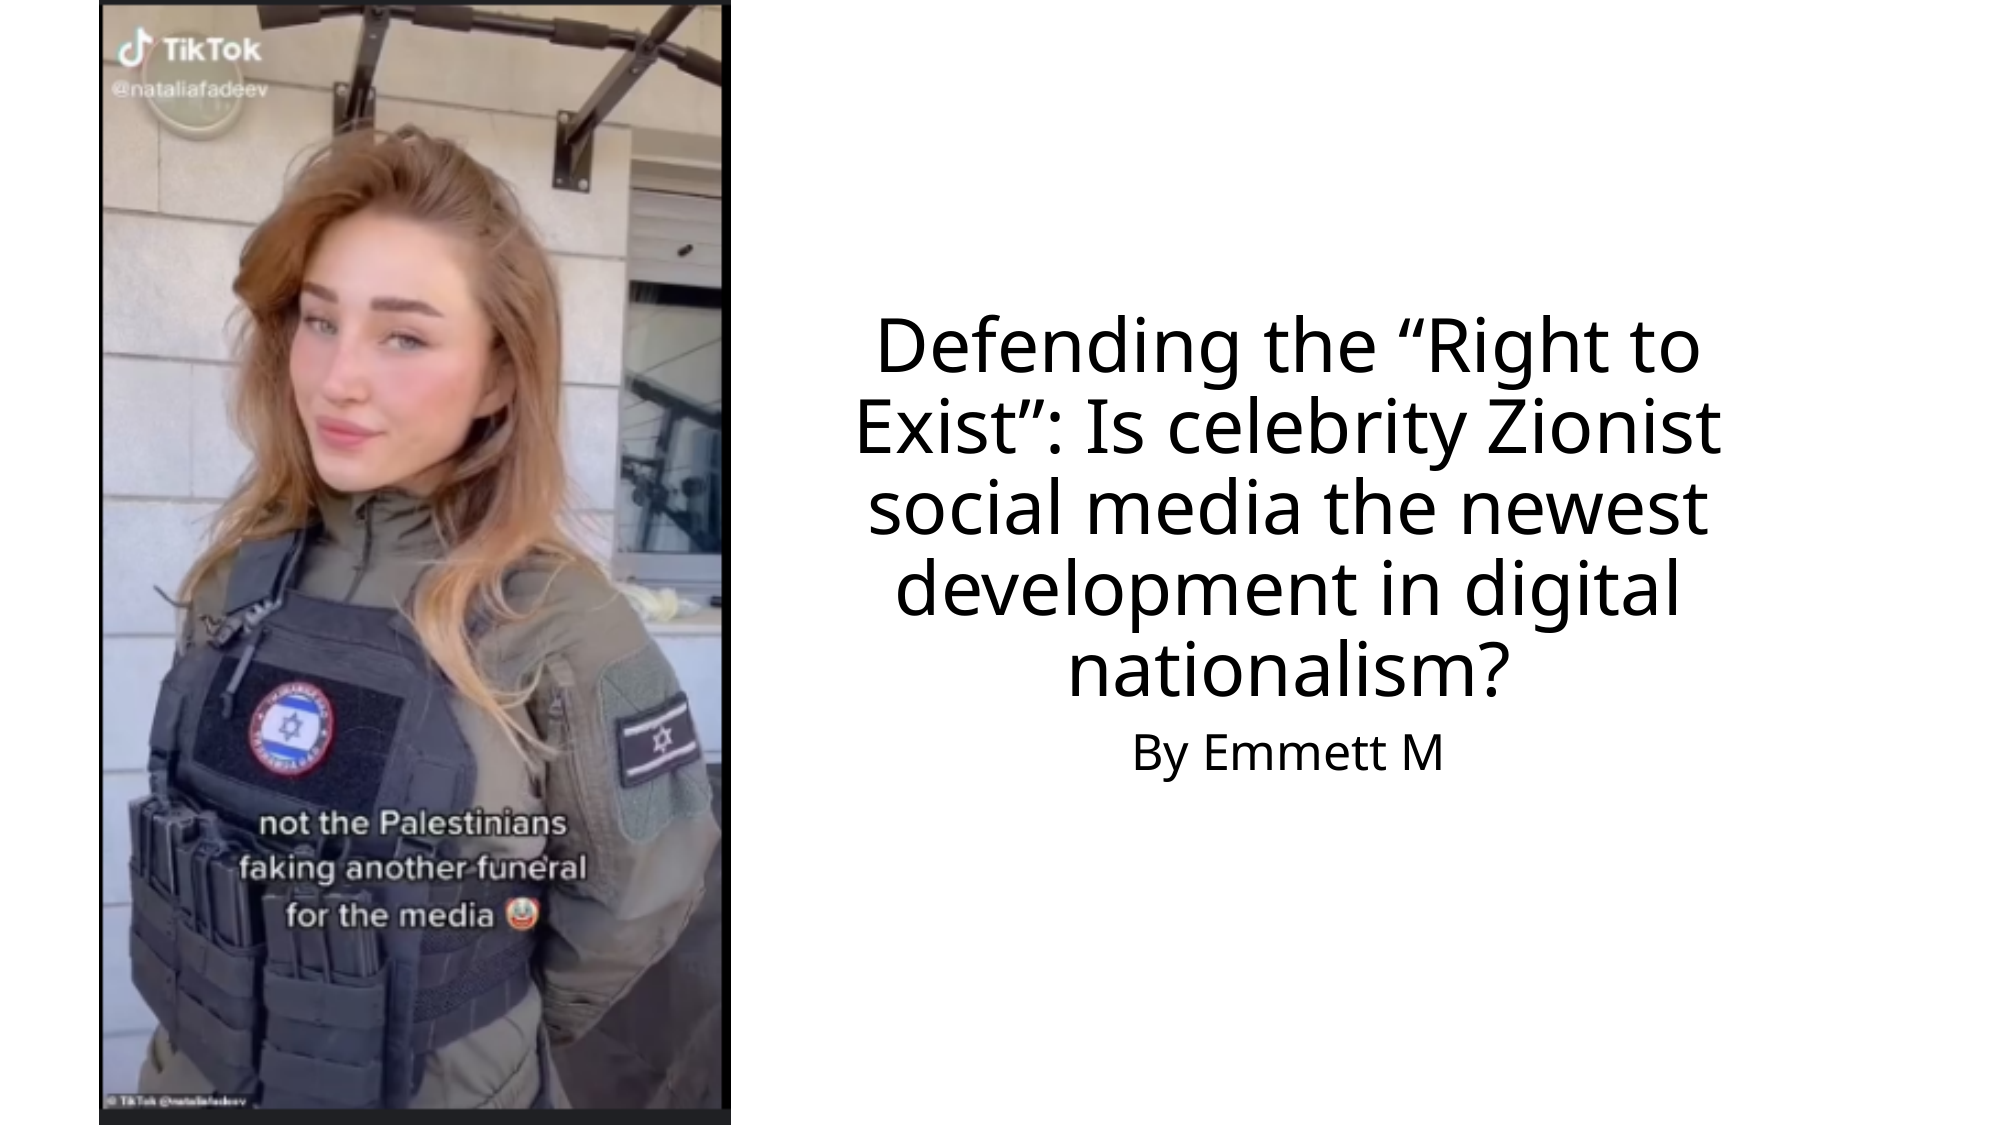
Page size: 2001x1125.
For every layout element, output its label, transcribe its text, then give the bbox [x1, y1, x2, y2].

subtitle By Emmett M [827, 719, 1750, 992]
picture [99, 0, 732, 1125]
title Defending the “Right to Exist”: Is celebrity Zionist social media the newest development in digital nationalism? [827, 328, 1750, 719]
